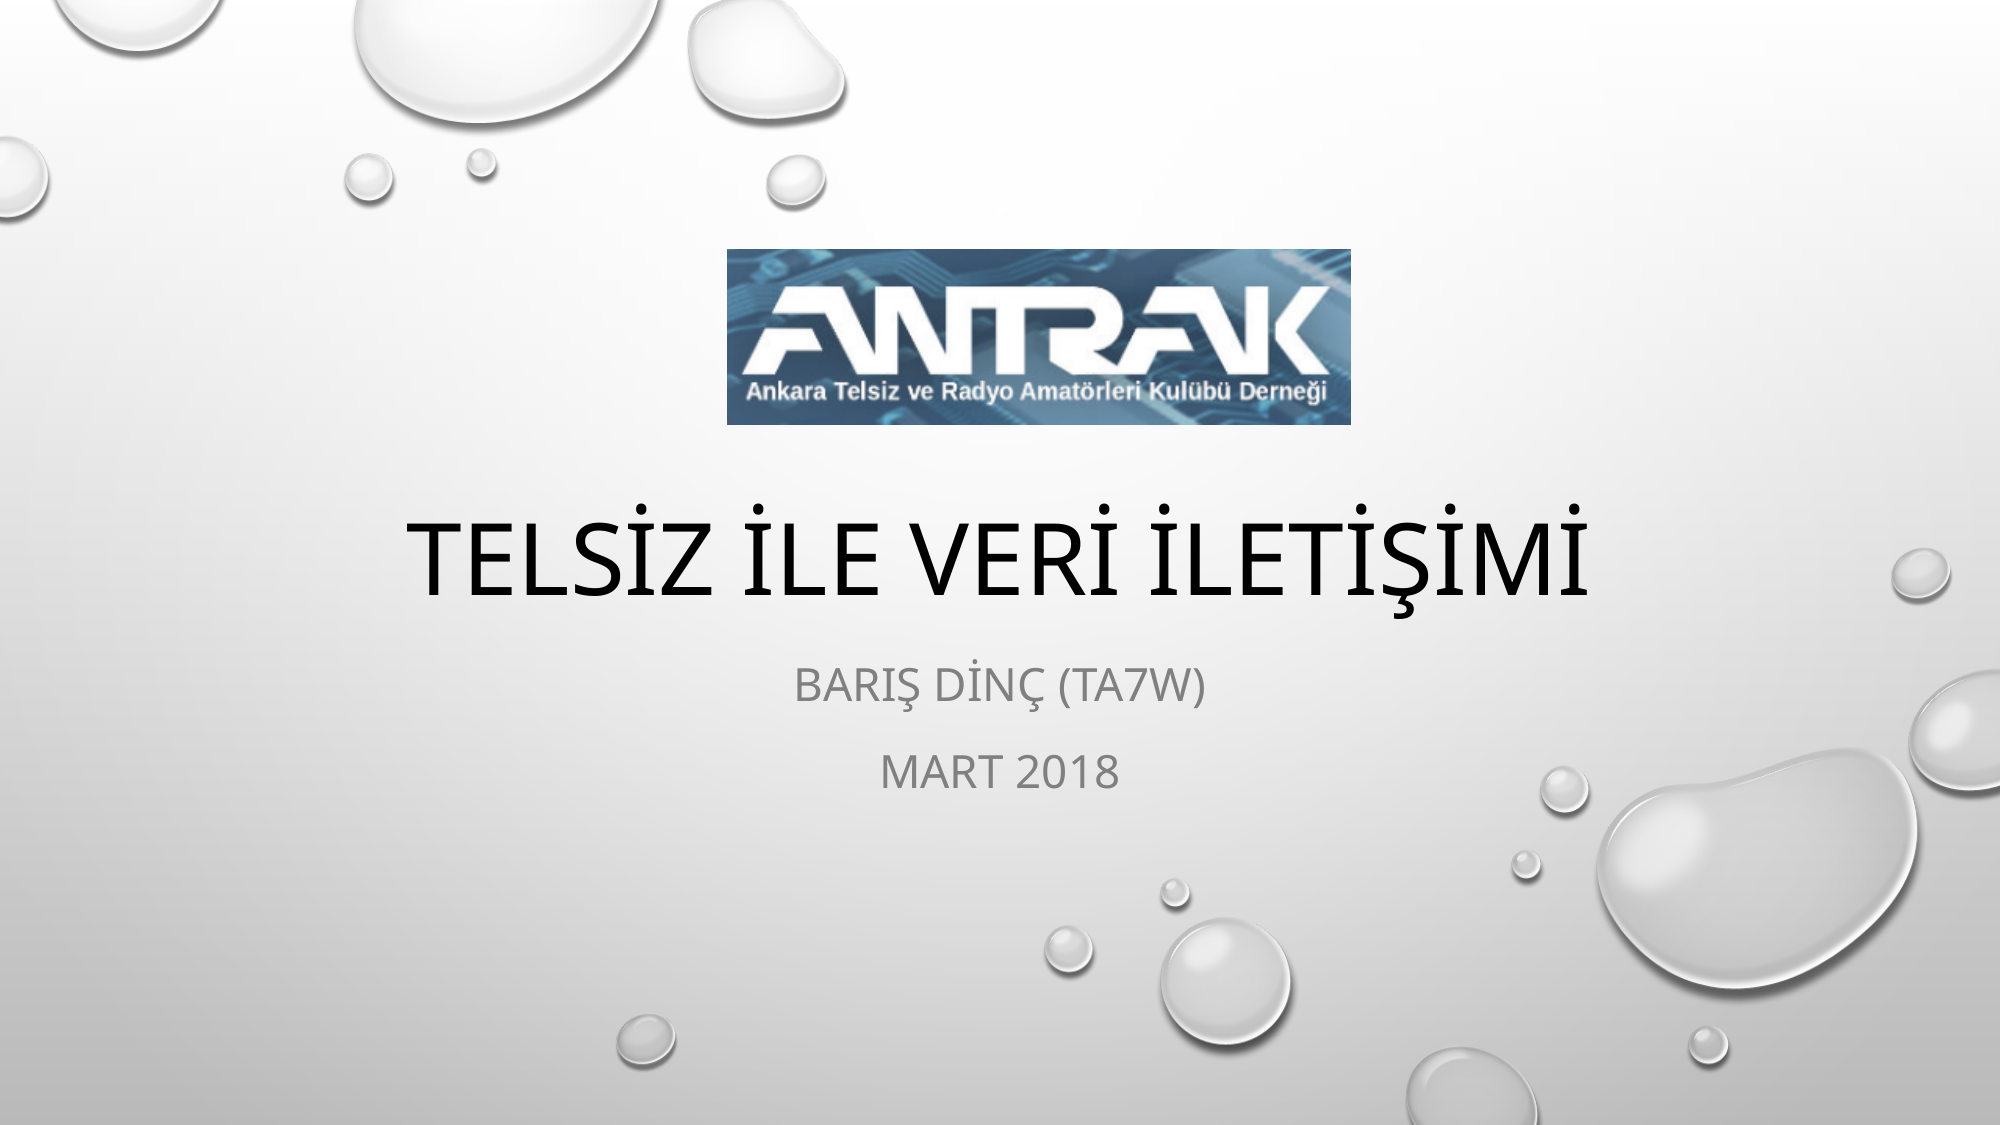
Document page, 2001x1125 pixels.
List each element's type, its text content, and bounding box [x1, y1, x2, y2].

subtitle Barış DİNÇ (TA7W) Mart 2018 [287, 637, 1713, 863]
title Telsiz İLE VERİ İLETİŞİMİ [287, 213, 1713, 625]
picture [0, 0, 2000, 1125]
